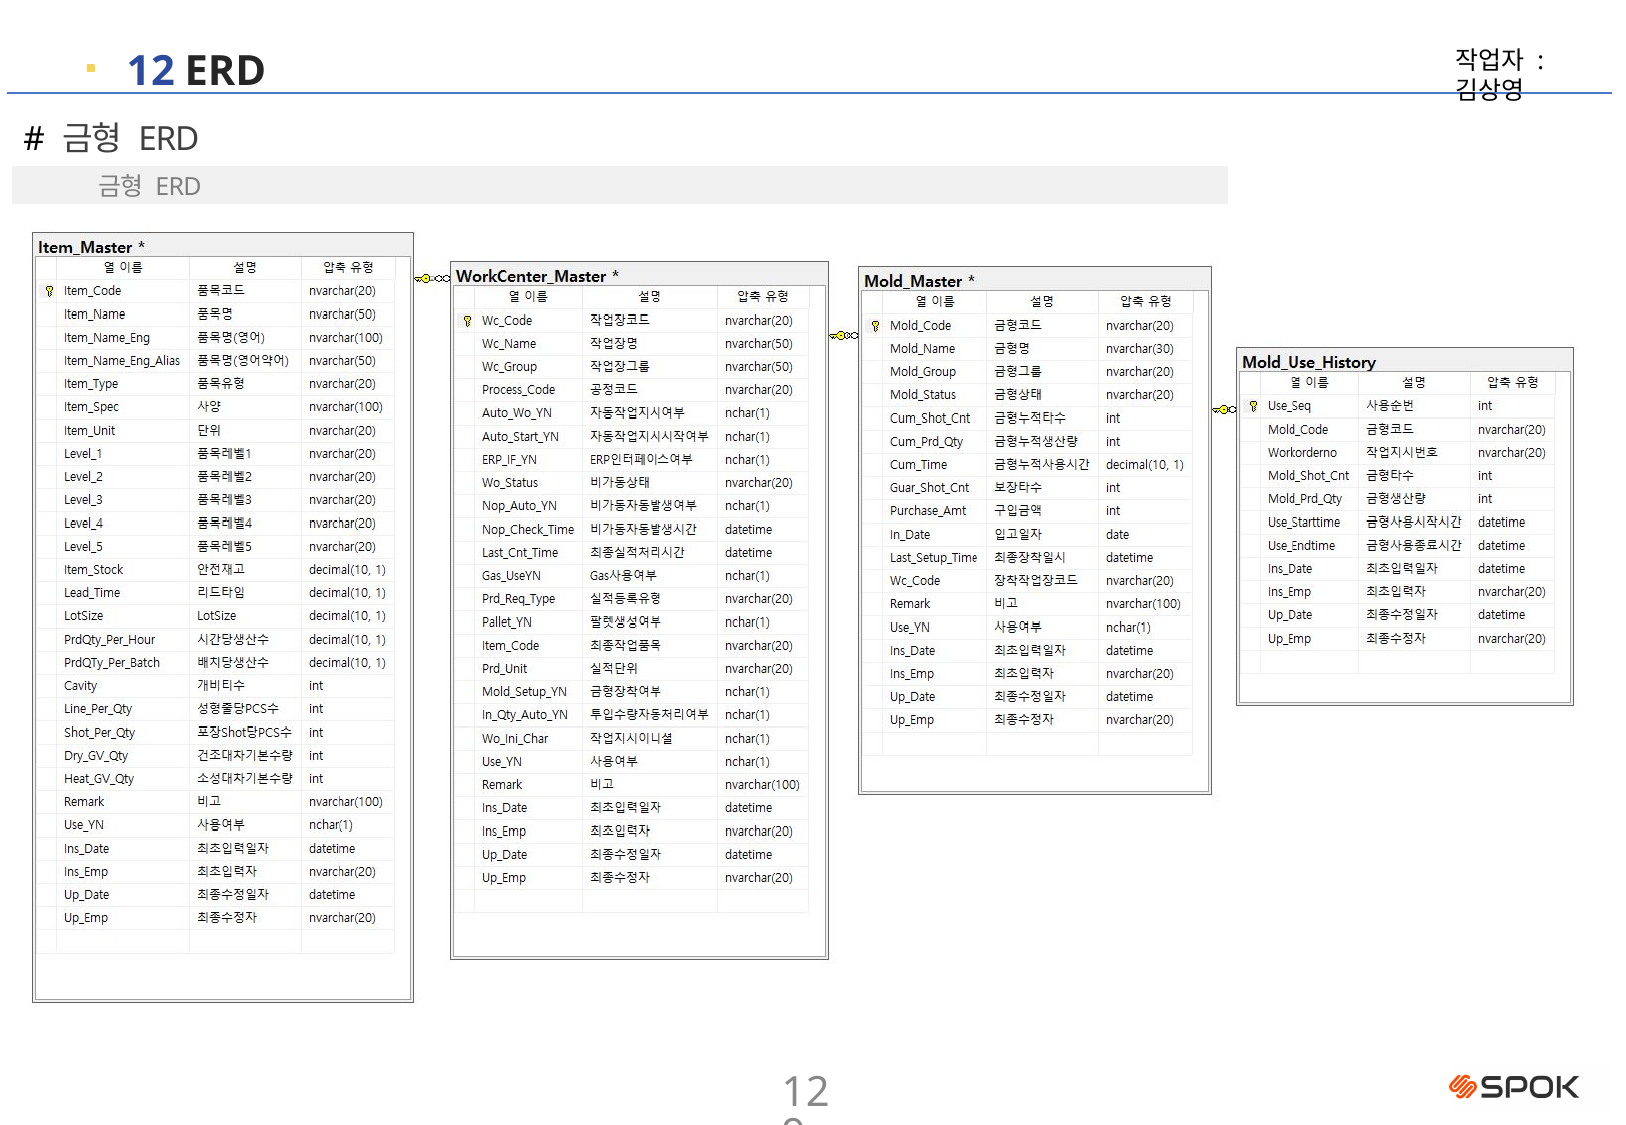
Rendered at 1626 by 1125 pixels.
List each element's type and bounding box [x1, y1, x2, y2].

picture [1449, 1060, 1610, 1114]
picture [22, 212, 1610, 1037]
text_box [6, 37, 1625, 113]
slide_number [781, 1064, 844, 1116]
text_box [21, 115, 399, 157]
text_box [10, 166, 1229, 212]
